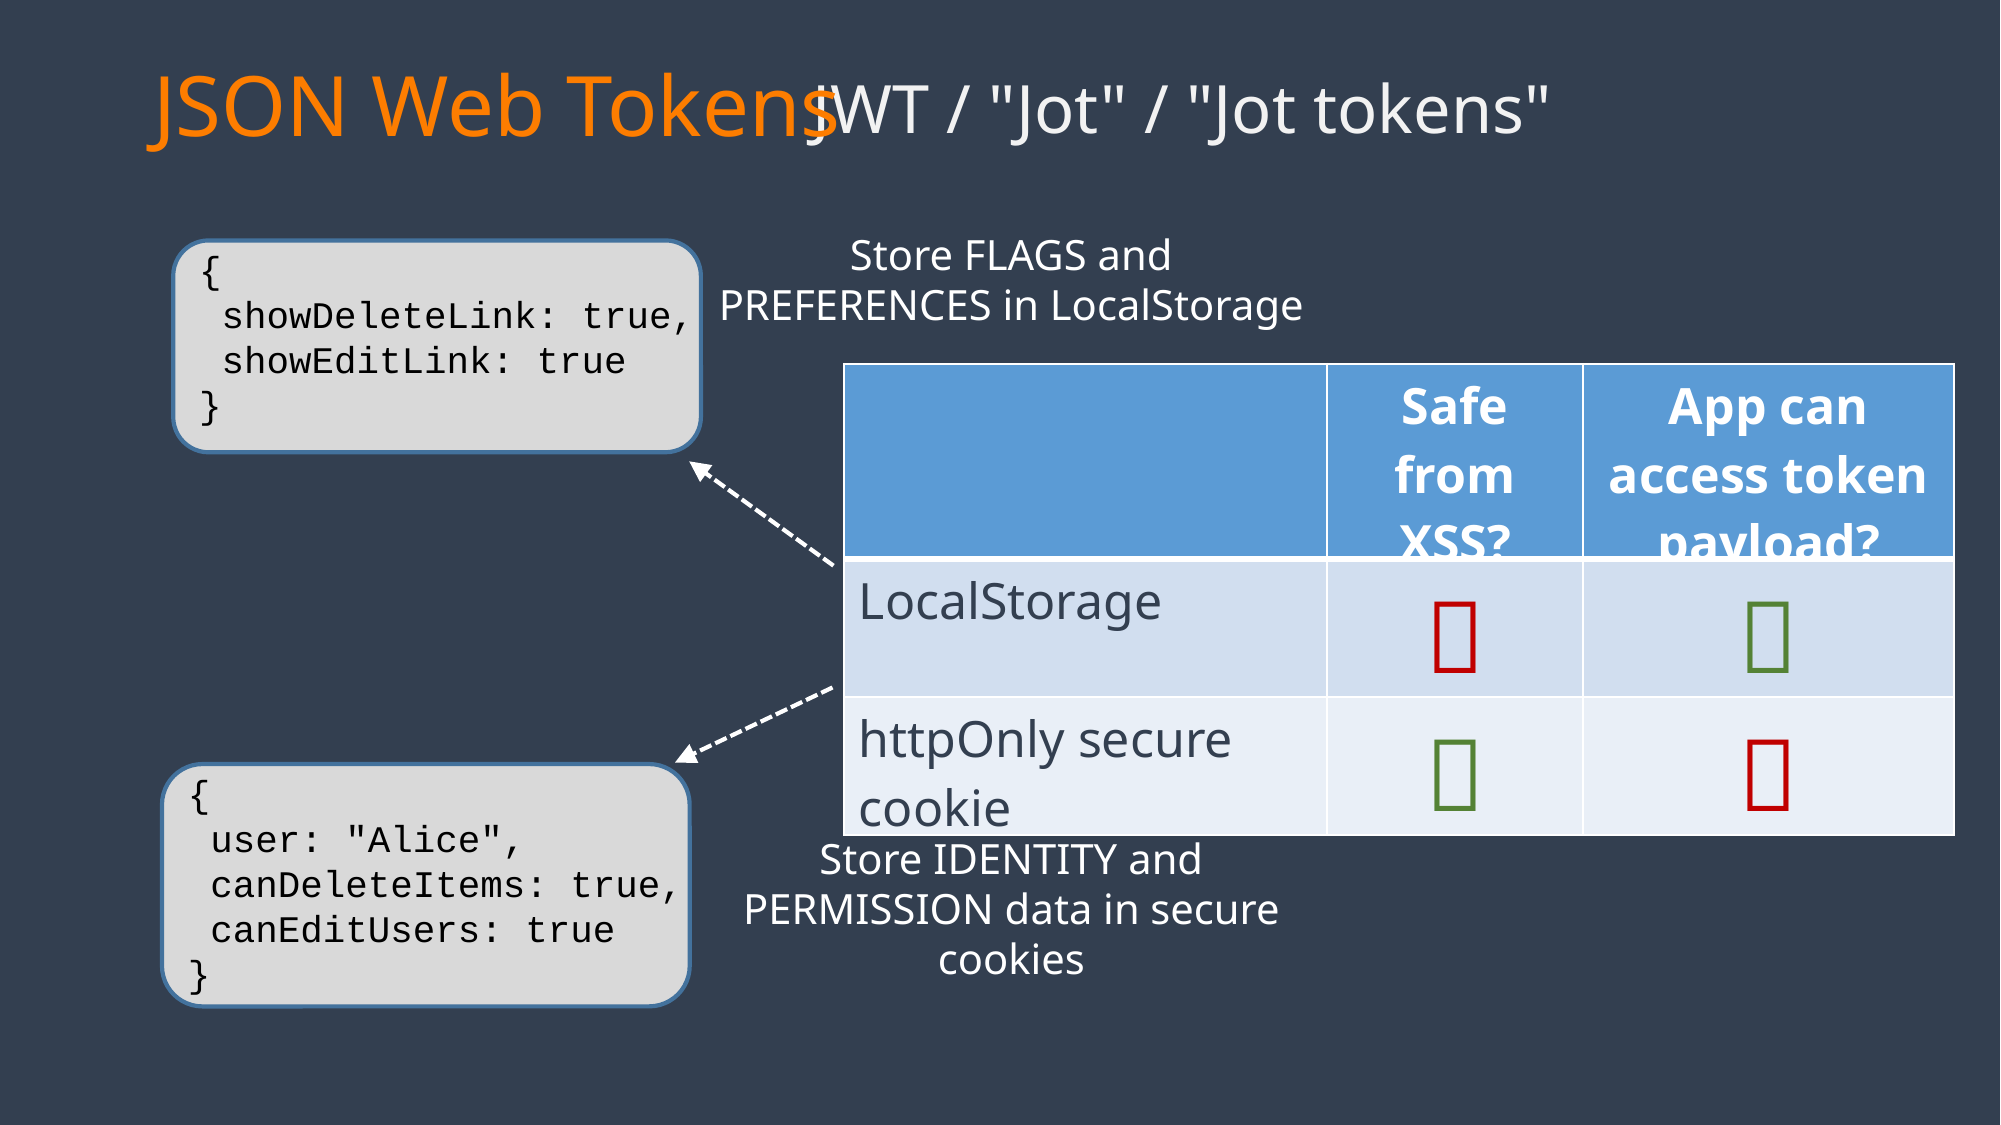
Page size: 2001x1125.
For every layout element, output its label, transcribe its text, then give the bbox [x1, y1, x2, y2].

text_box [0, 0, 2000, 160]
text_box JSON Web Tokens [138, 45, 1186, 161]
text_box { showDeleteLink: true, showEditLink: true } [184, 238, 729, 434]
text_box [160, 775, 173, 996]
table_cell httpOnly secure cookie [845, 698, 1326, 834]
table_header Safe from XSS? [1328, 365, 1582, 556]
text_box JWT / "Jot" / "Jot tokens" [1186, 59, 1568, 155]
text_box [674, 687, 833, 763]
text_box Store FLAGS and PREFERENCES in LocalStorage [700, 221, 1322, 336]
text_box [183, 1003, 668, 1008]
table_header App can access token payload? [1584, 365, 1953, 556]
table_cell LocalStorage [845, 562, 1326, 696]
table_cell  [1328, 698, 1582, 834]
text_box [172, 248, 698, 454]
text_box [689, 461, 834, 566]
table_header [845, 365, 1326, 556]
table_cell  [1584, 562, 1953, 696]
text_box { user: "Alice", canDeleteItems: true, canEditUsers: true } [173, 762, 718, 1003]
text_box Store IDENTITY and PERMISSION data in secure cookies [700, 825, 1322, 991]
table_cell  [1584, 698, 1953, 834]
table_cell  [1328, 562, 1582, 696]
